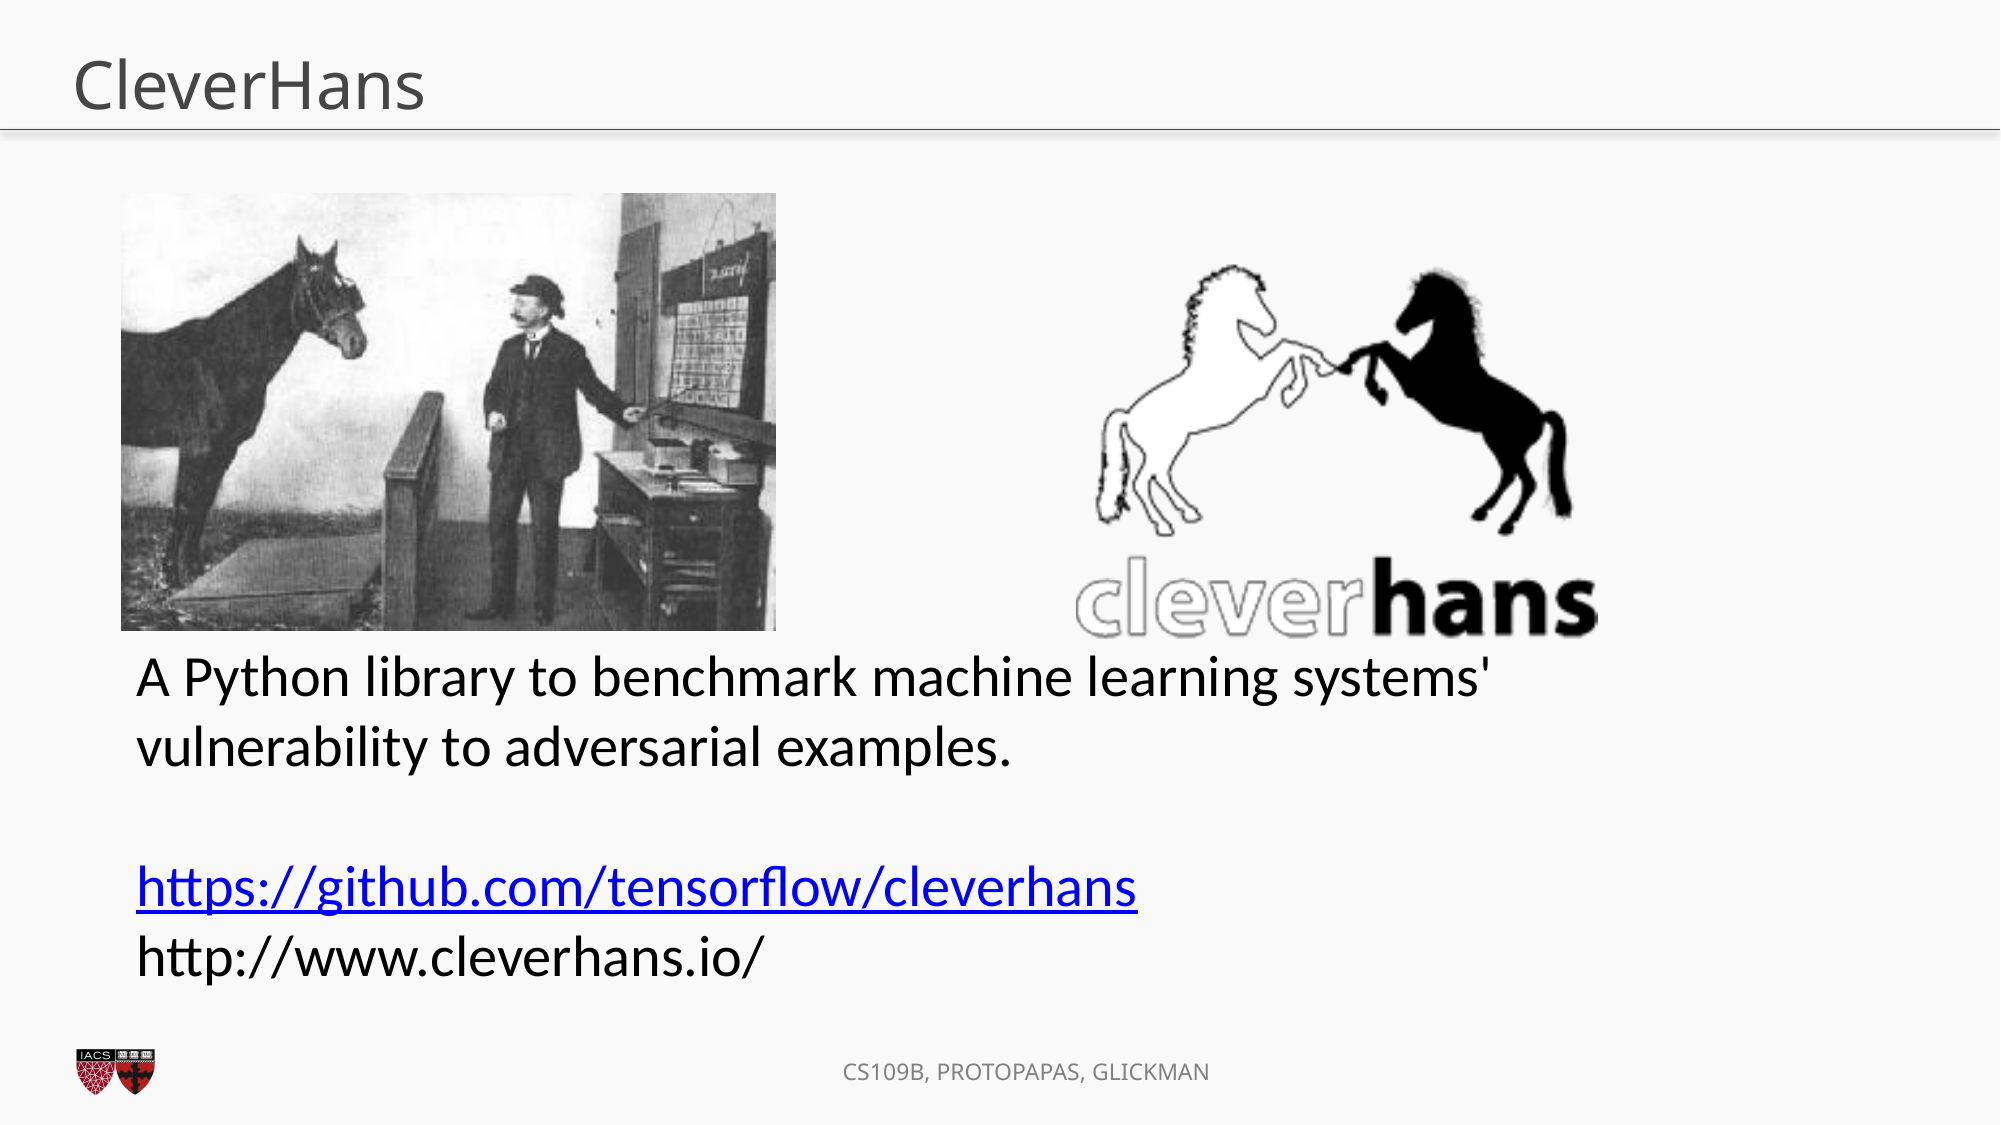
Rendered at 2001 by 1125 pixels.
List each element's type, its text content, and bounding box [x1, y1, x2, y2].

picture [121, 192, 776, 631]
picture [75, 1049, 155, 1095]
title CleverHans [57, 35, 1943, 162]
text_box A Python library to benchmark machine learning systems' vulnerability to adversarial examples. https://github.com/tensorflow/cleverhans http://www.cleverhans.io/ [121, 630, 1802, 996]
picture [1076, 236, 1598, 673]
